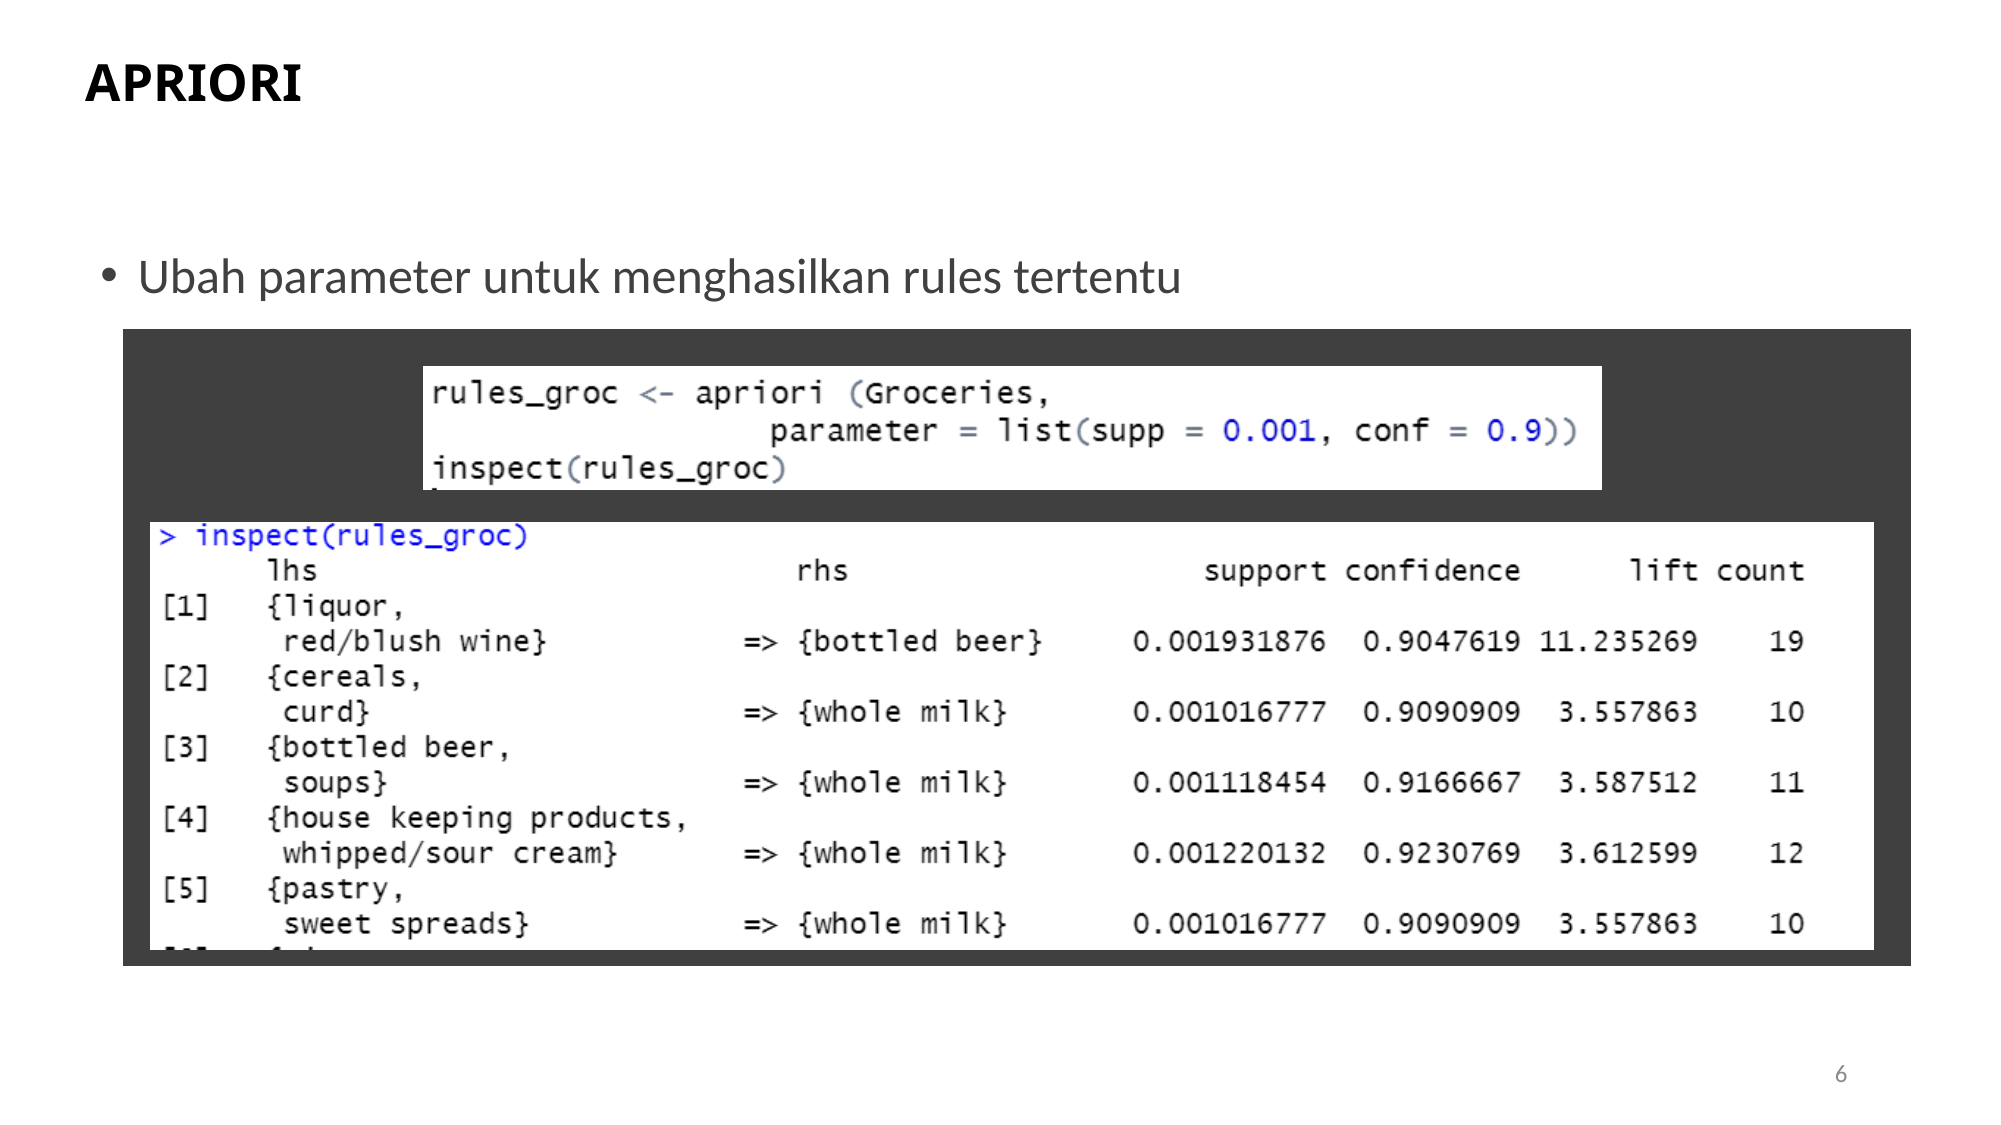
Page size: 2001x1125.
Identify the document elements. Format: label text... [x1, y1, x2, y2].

list Ubah parameter untuk menghasilkan rules tertentu [70, 220, 1954, 835]
picture [122, 329, 1912, 966]
slide_number 6 [1412, 1042, 1863, 1103]
title APRIORI [70, 49, 1569, 121]
